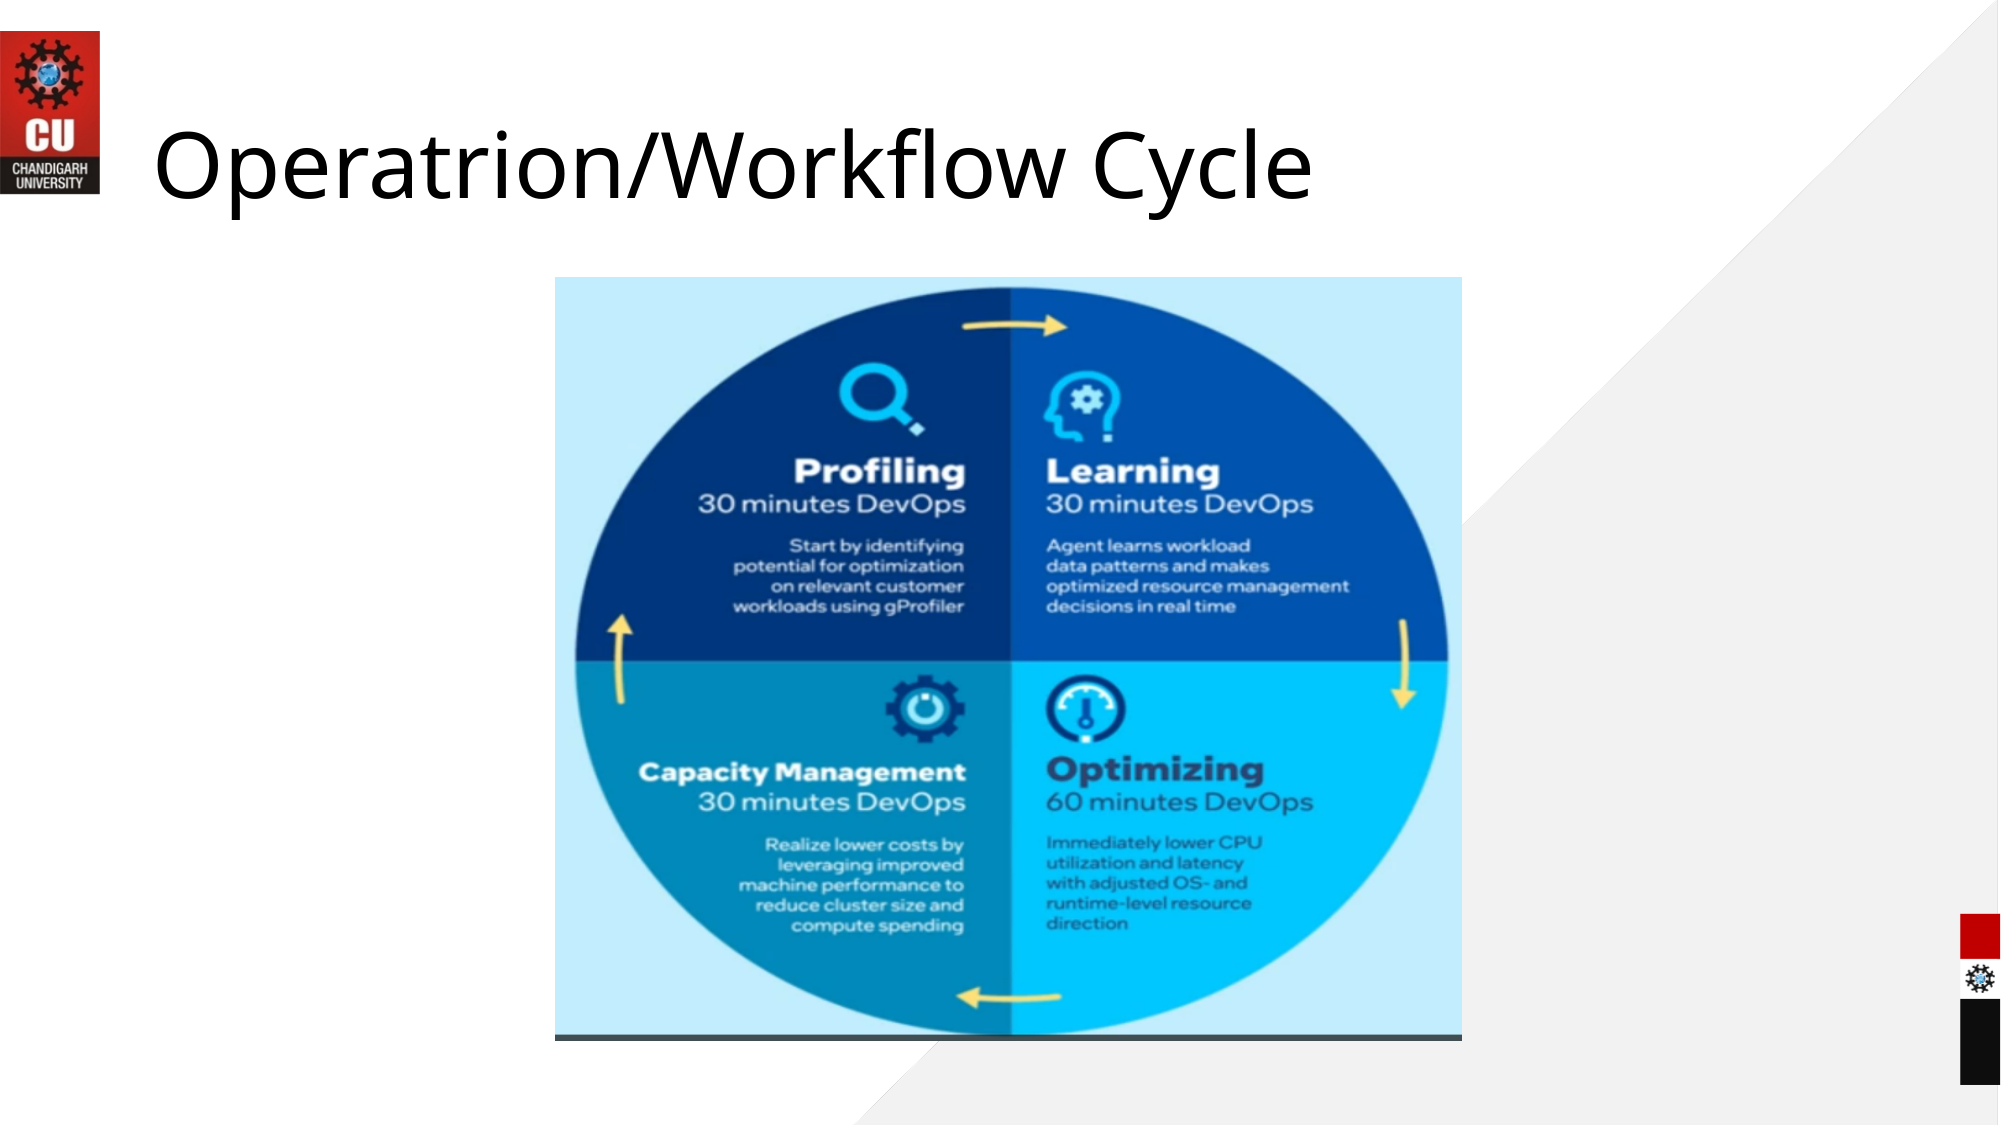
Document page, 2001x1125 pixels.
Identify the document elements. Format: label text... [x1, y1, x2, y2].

title Operatrion/Workflow Cycle [137, 59, 1863, 278]
picture [0, 0, 2001, 1125]
